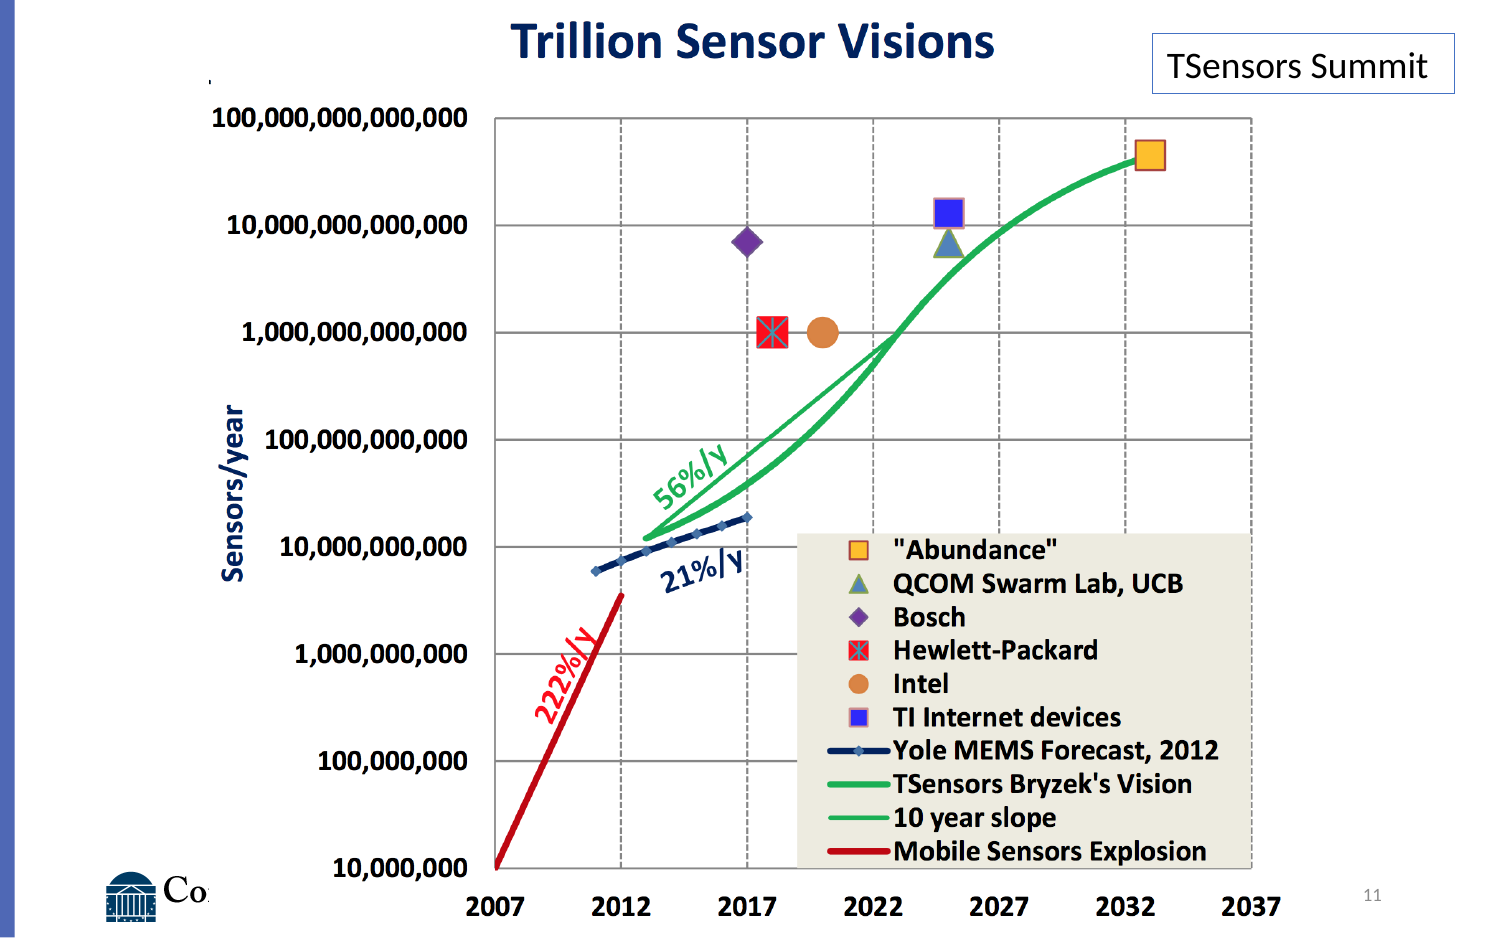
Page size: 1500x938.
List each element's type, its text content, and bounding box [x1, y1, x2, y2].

picture [103, 0, 1291, 938]
slide_number 11 [1291, 868, 1397, 919]
text_box TSensors Summit [1291, 33, 1455, 94]
